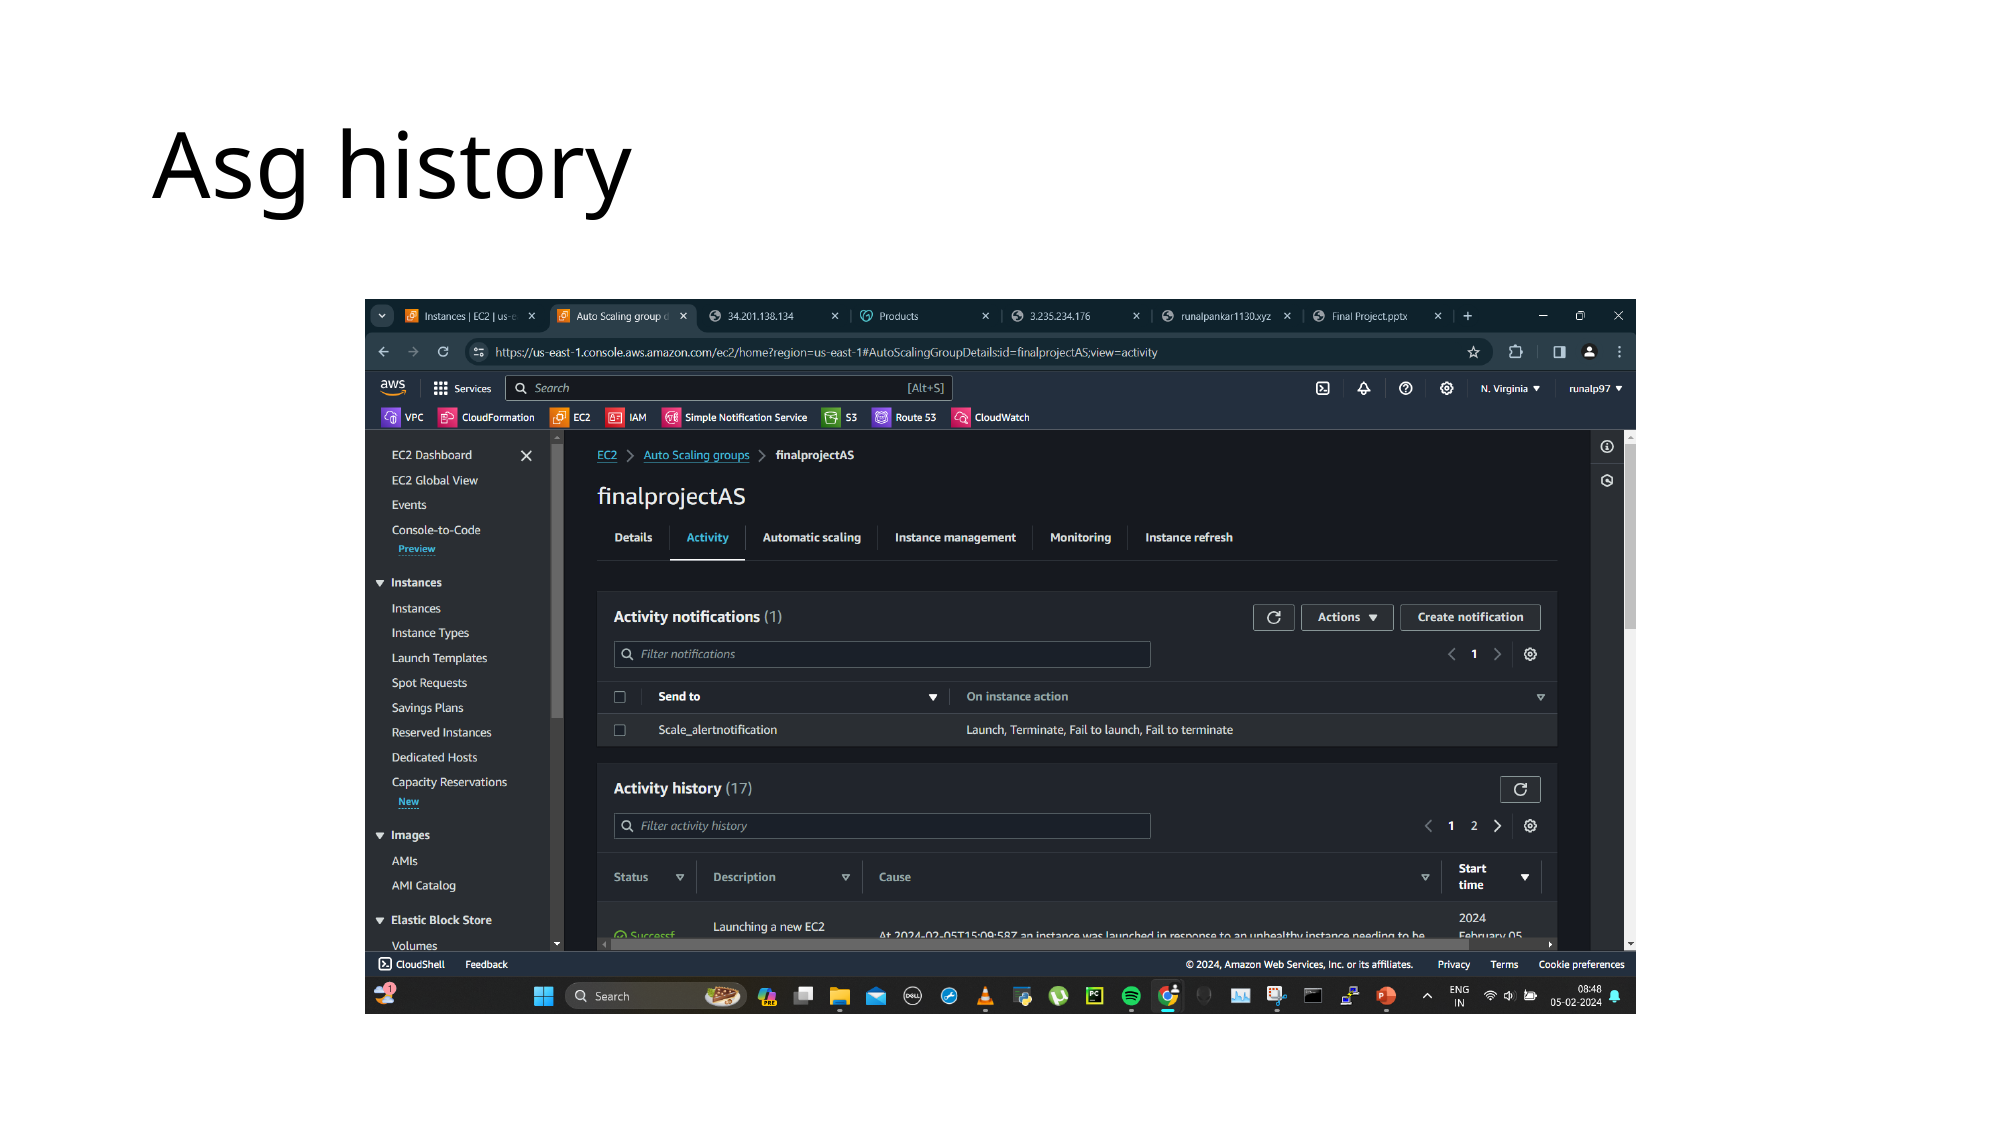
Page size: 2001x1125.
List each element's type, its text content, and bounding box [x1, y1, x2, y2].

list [364, 299, 1635, 1014]
title Asg history [137, 59, 1863, 278]
